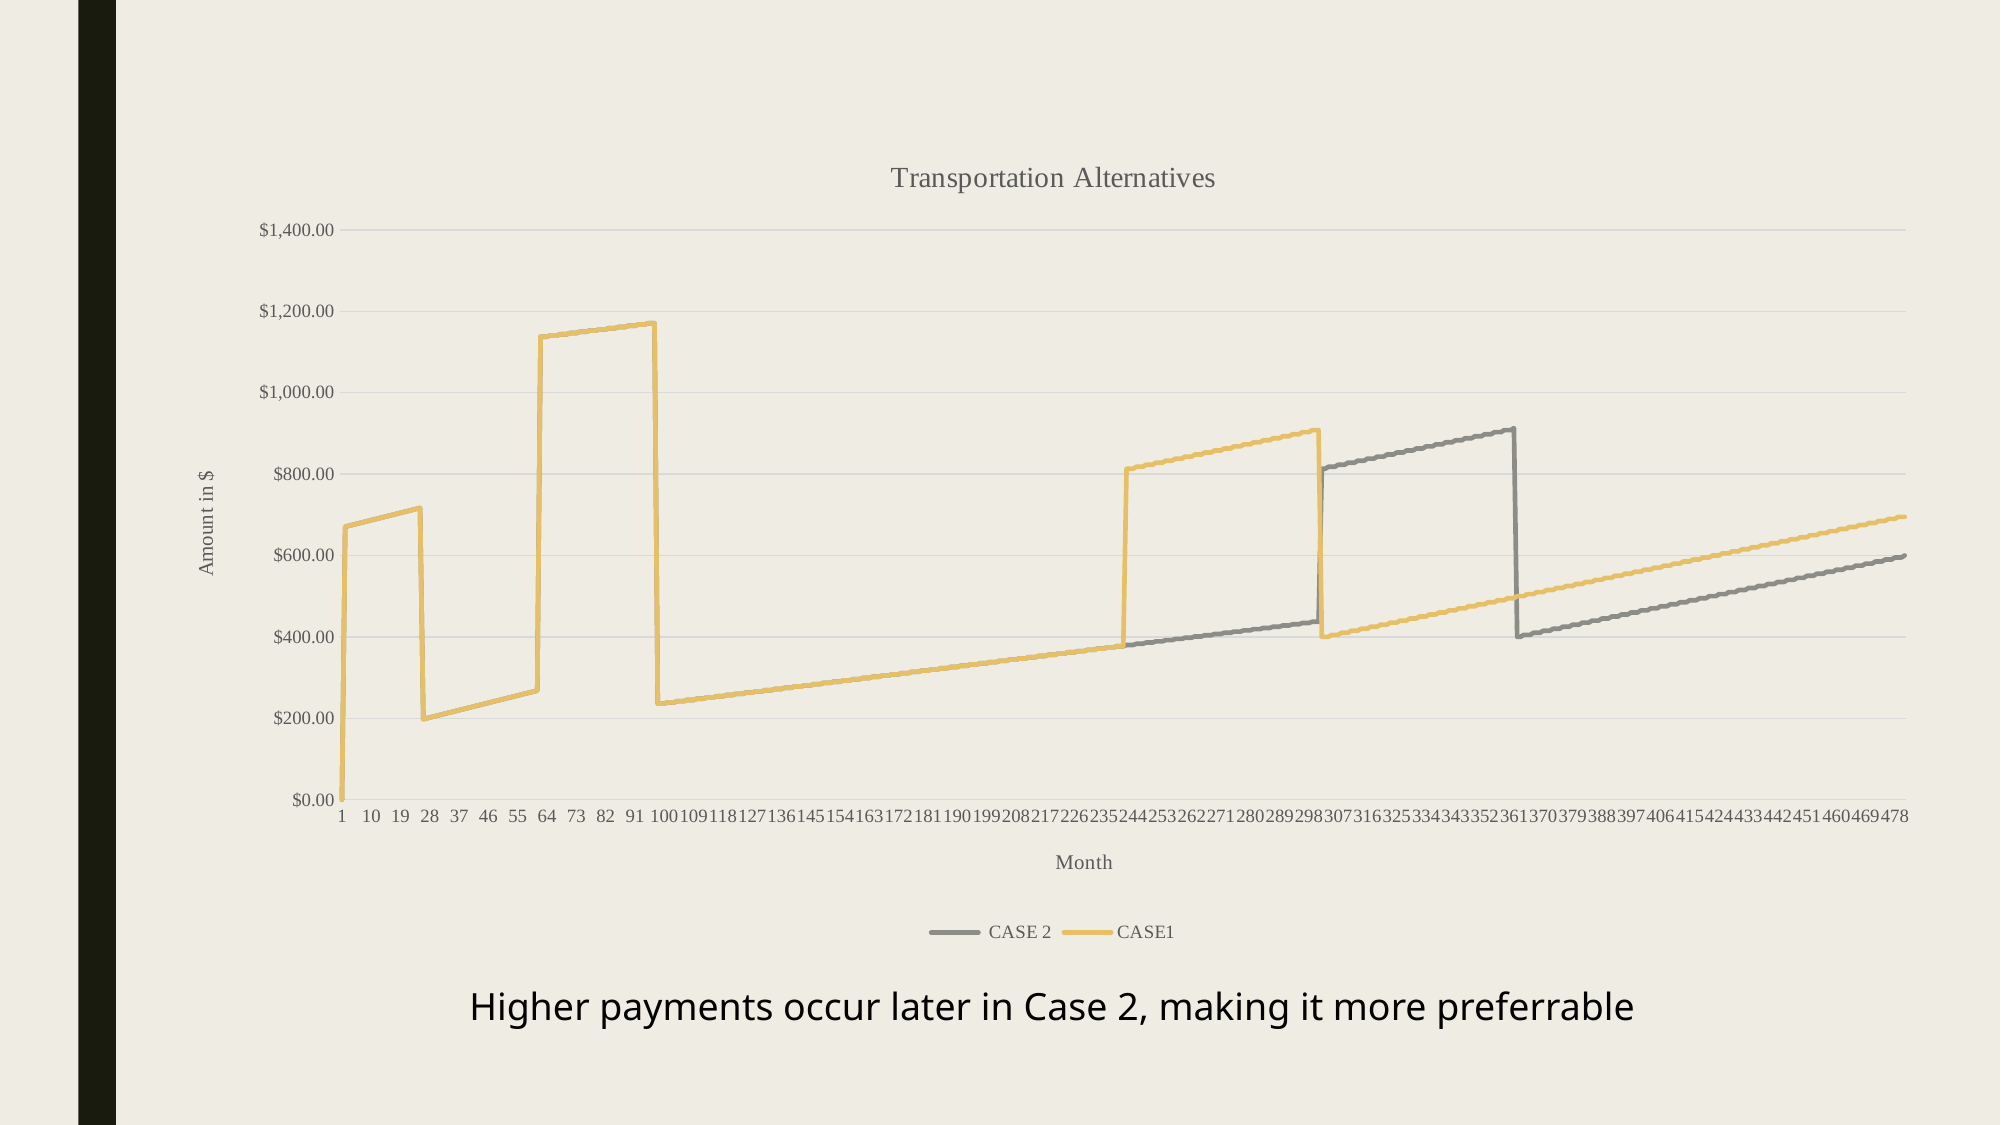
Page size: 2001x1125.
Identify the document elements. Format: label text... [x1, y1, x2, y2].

chart [161, 127, 1945, 950]
text_box Higher payments occur later in Case 2, making it more preferrable [290, 975, 1815, 1036]
